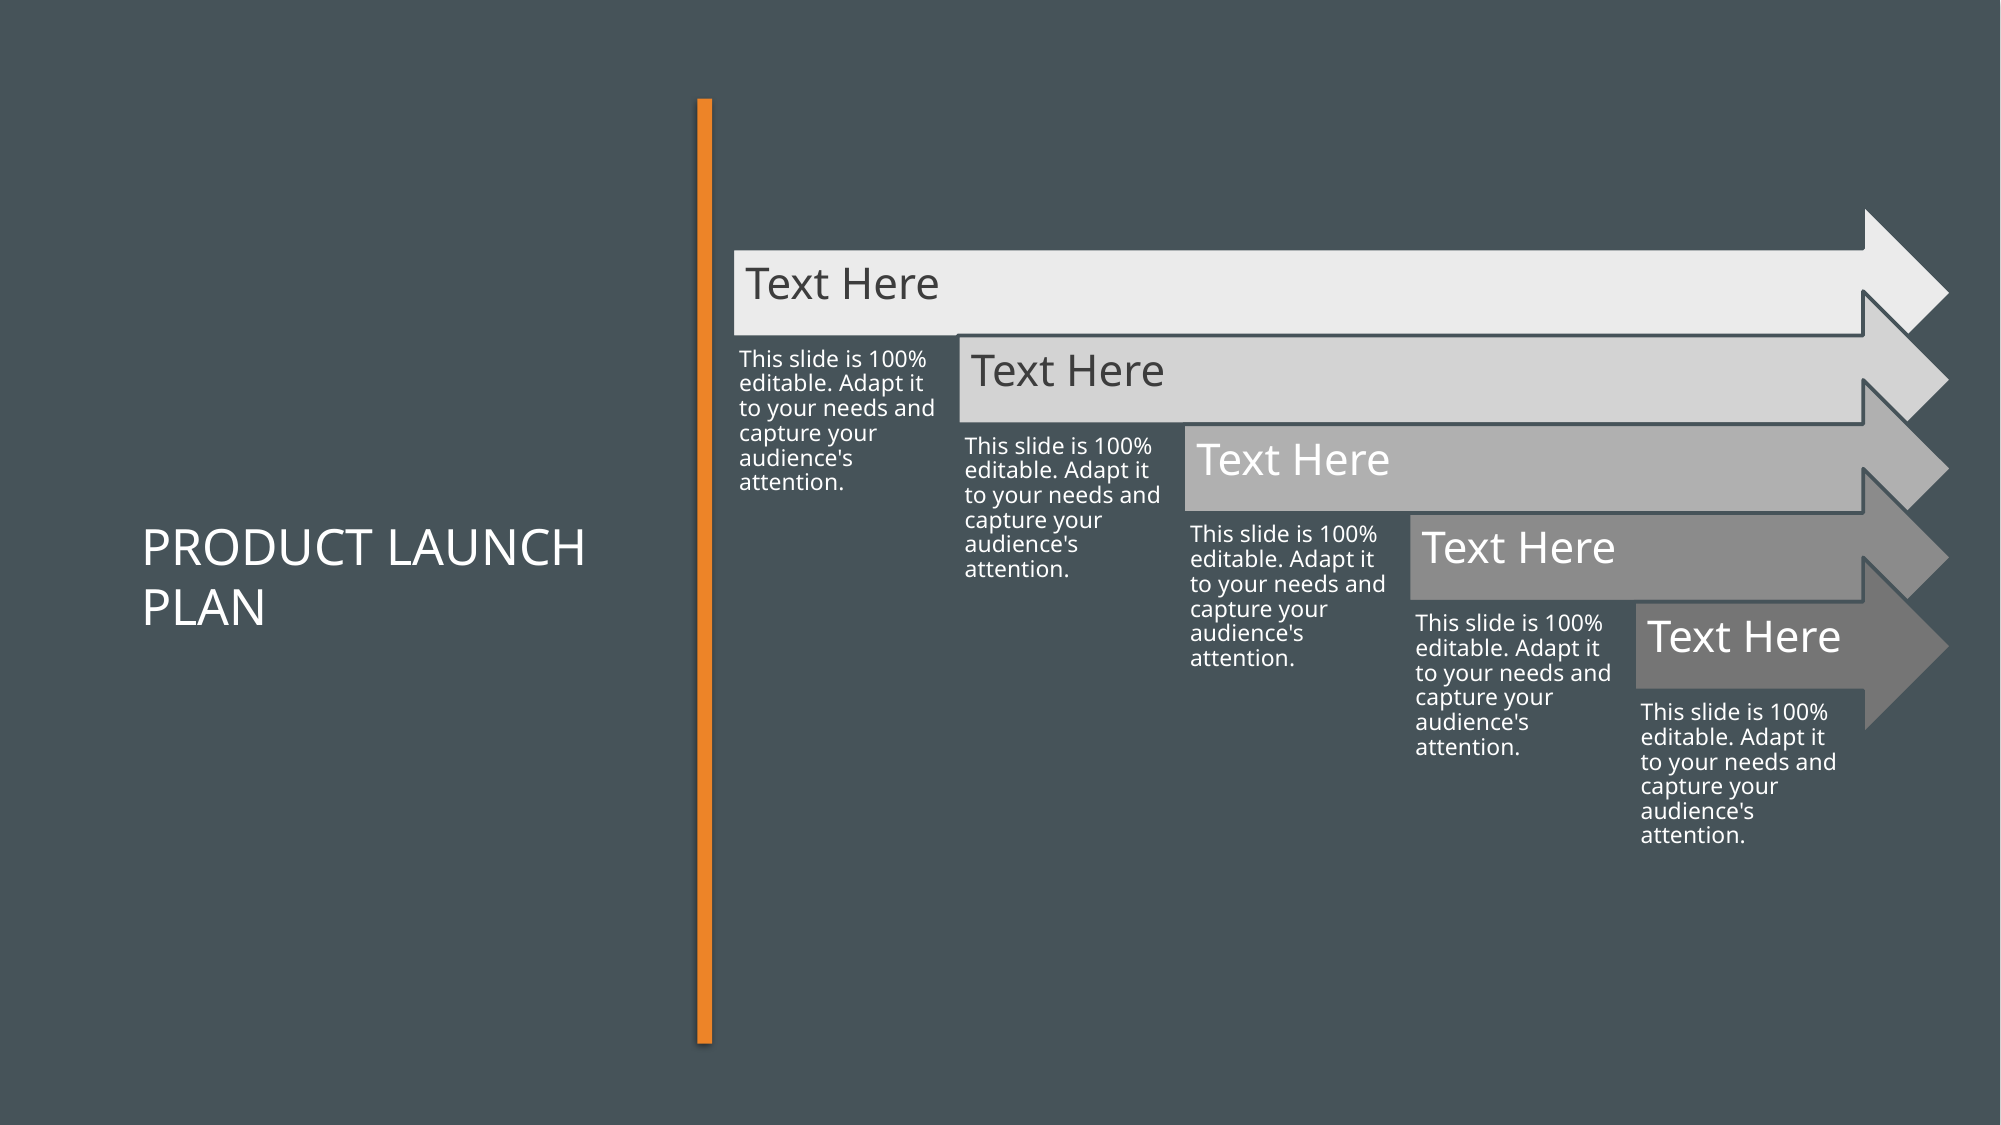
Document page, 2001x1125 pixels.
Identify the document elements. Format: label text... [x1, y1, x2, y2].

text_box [731, 56, 1953, 1051]
title Product Launch Plan [125, 434, 624, 717]
